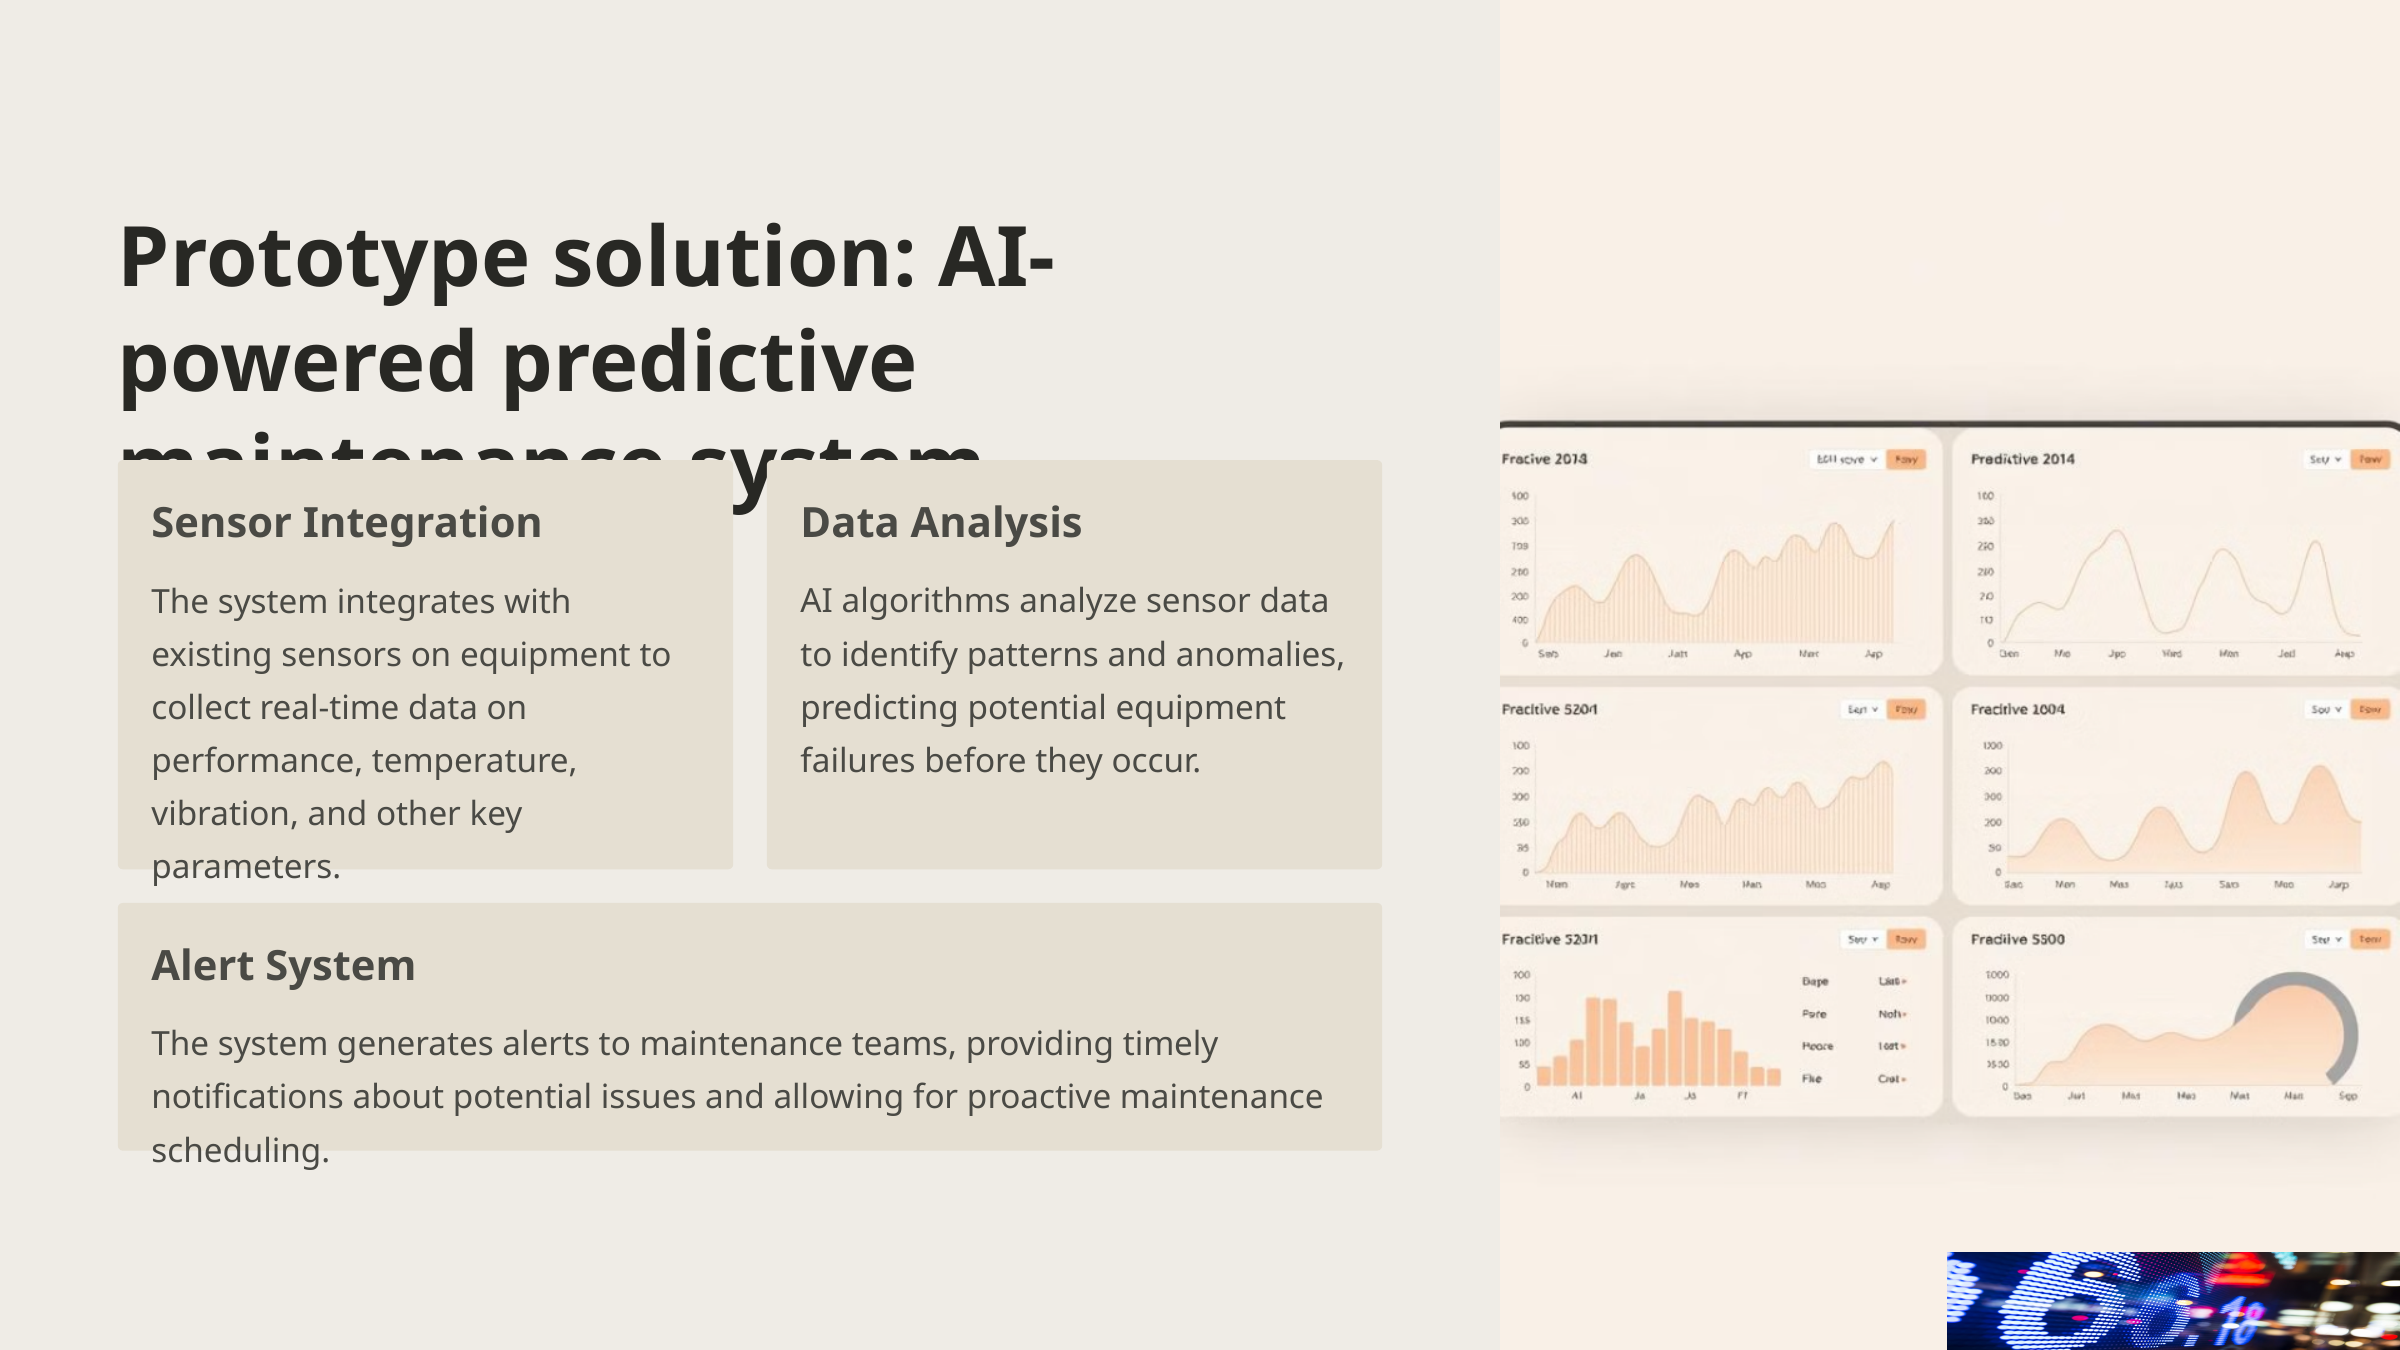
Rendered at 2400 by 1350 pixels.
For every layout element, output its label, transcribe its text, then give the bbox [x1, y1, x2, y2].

text_box Sensor Integration [151, 493, 573, 547]
text_box [117, 902, 1383, 1151]
picture [1499, 0, 2400, 1350]
text_box AI algorithms analyze sensor data to identify patterns and anomalies, predicting potential equipment failures before they occur. [800, 566, 1349, 782]
text_box The system generates alerts to maintenance teams, providing timely notifications about potential issues and allowing for proactive maintenance scheduling. [151, 1009, 1349, 1117]
text_box Alert System [151, 936, 573, 990]
text_box Data Analysis [800, 493, 1222, 547]
text_box The system integrates with existing sensors on equipment to collect real-time data on performance, temperature, vibration, and other key parameters. [151, 566, 700, 836]
text_box [117, 460, 734, 870]
text_box [766, 460, 1383, 870]
text_box Prototype solution: AI-powered predictive maintenance system [117, 199, 1383, 410]
